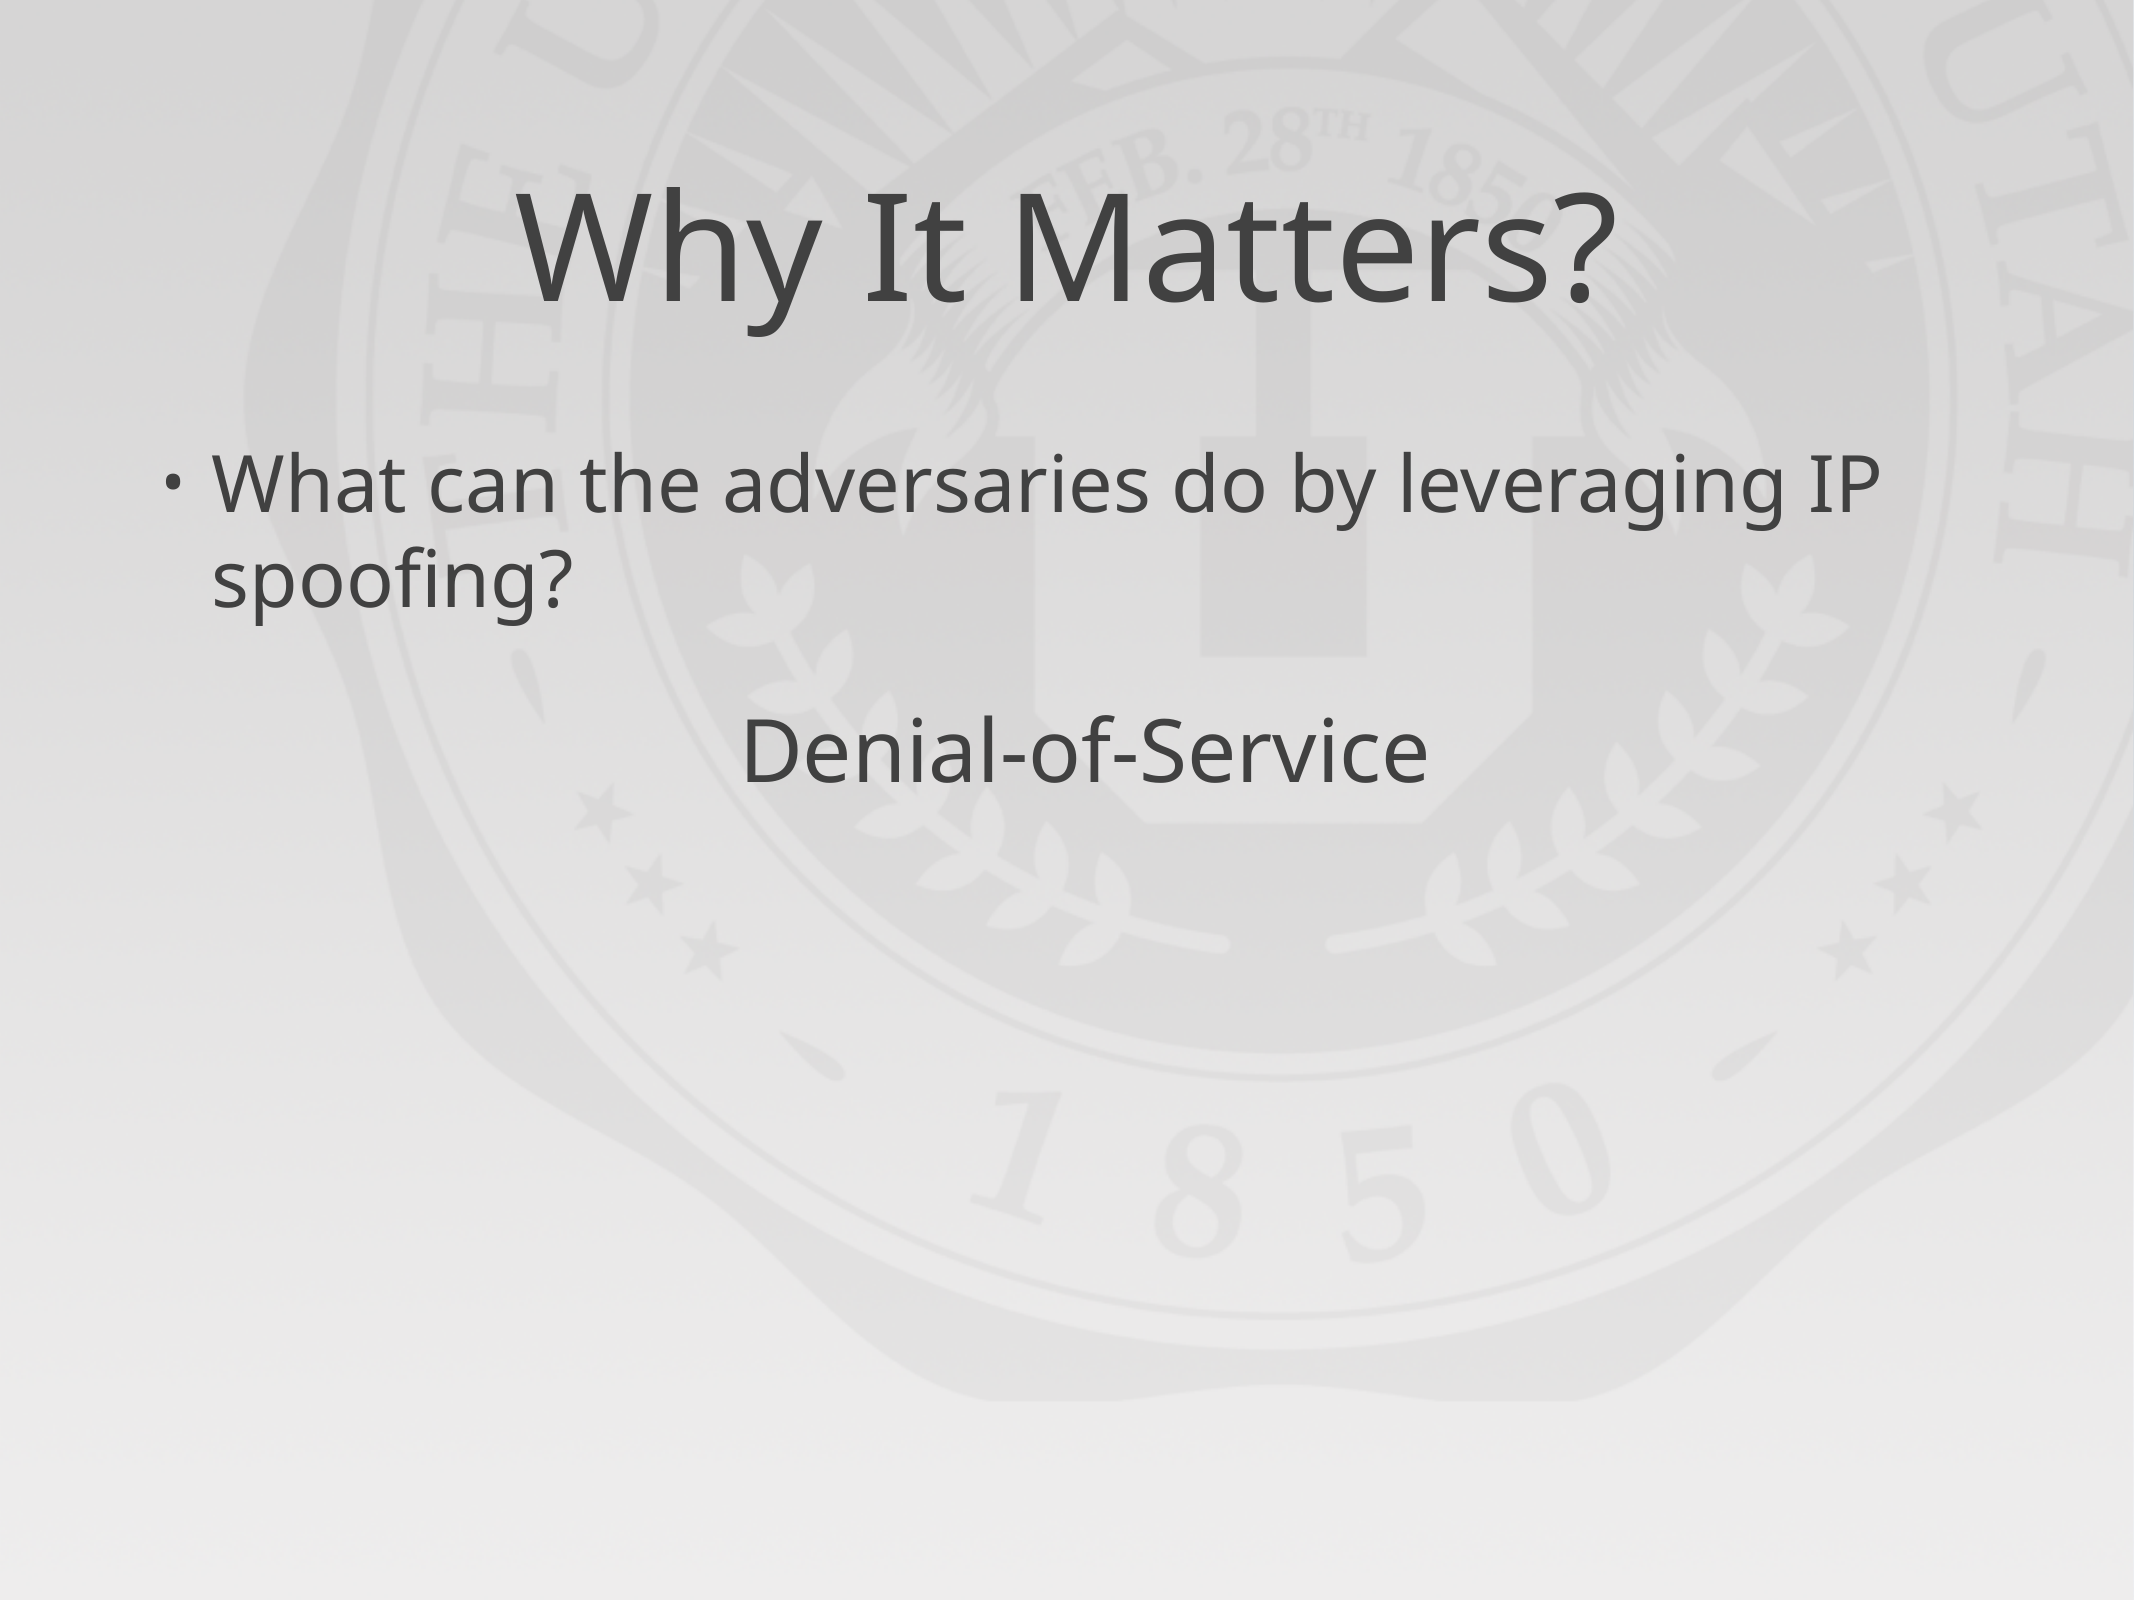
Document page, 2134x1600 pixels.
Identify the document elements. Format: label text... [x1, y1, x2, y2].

list What can the adversaries do by leveraging IP spoofing? [146, 426, 1987, 1442]
picture [0, 0, 2134, 1600]
title Why It Matters? [58, 41, 2075, 442]
text_box Denial-of-Service [491, 687, 1680, 808]
